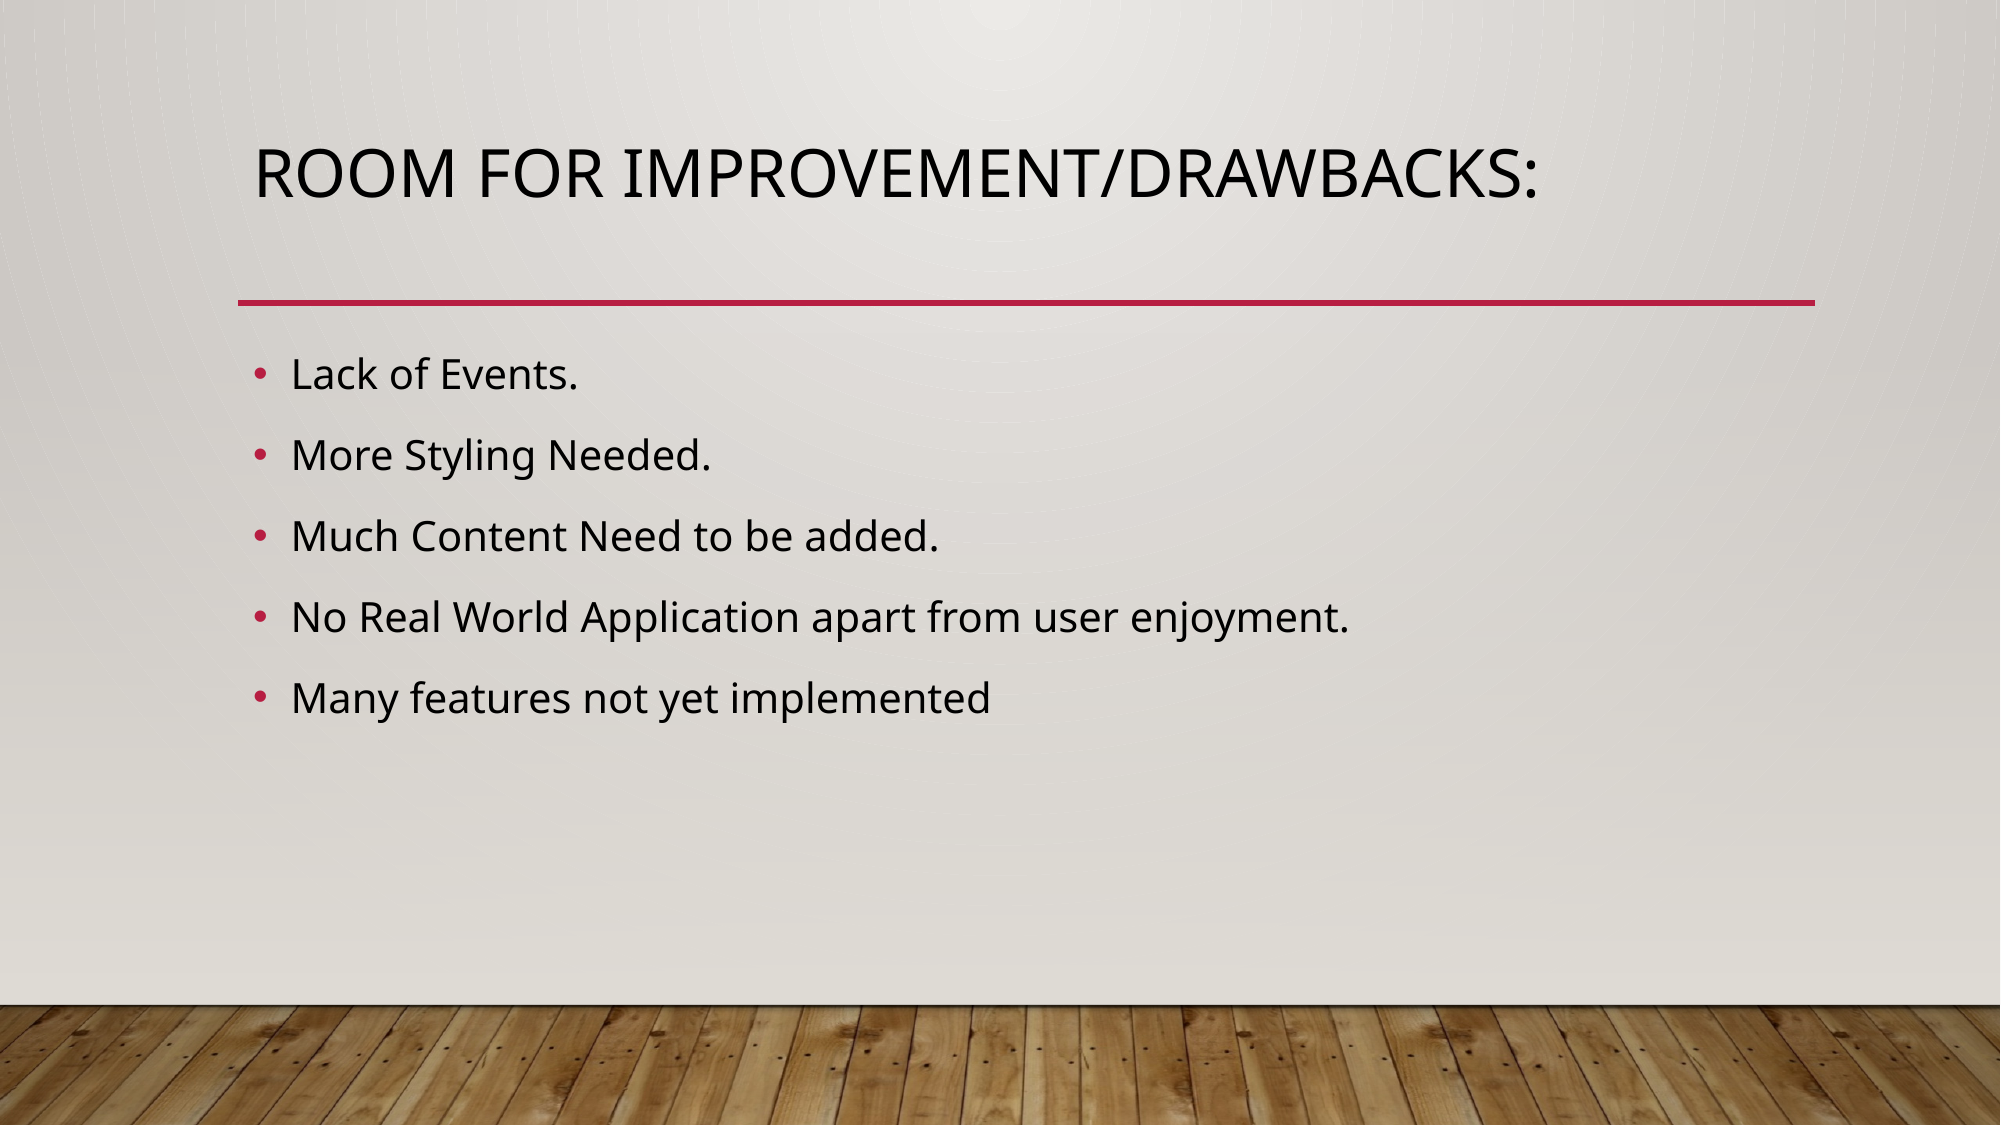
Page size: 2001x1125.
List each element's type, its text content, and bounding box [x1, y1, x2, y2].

title Room for Improvement/DRAWBACKS: [238, 131, 1814, 305]
list Lack of Events. More Styling Needed. Much Content Need to be added. No Real World Application apart from user enjoyment. Many features not yet implemented [238, 330, 1814, 897]
picture [0, 1005, 2000, 1125]
